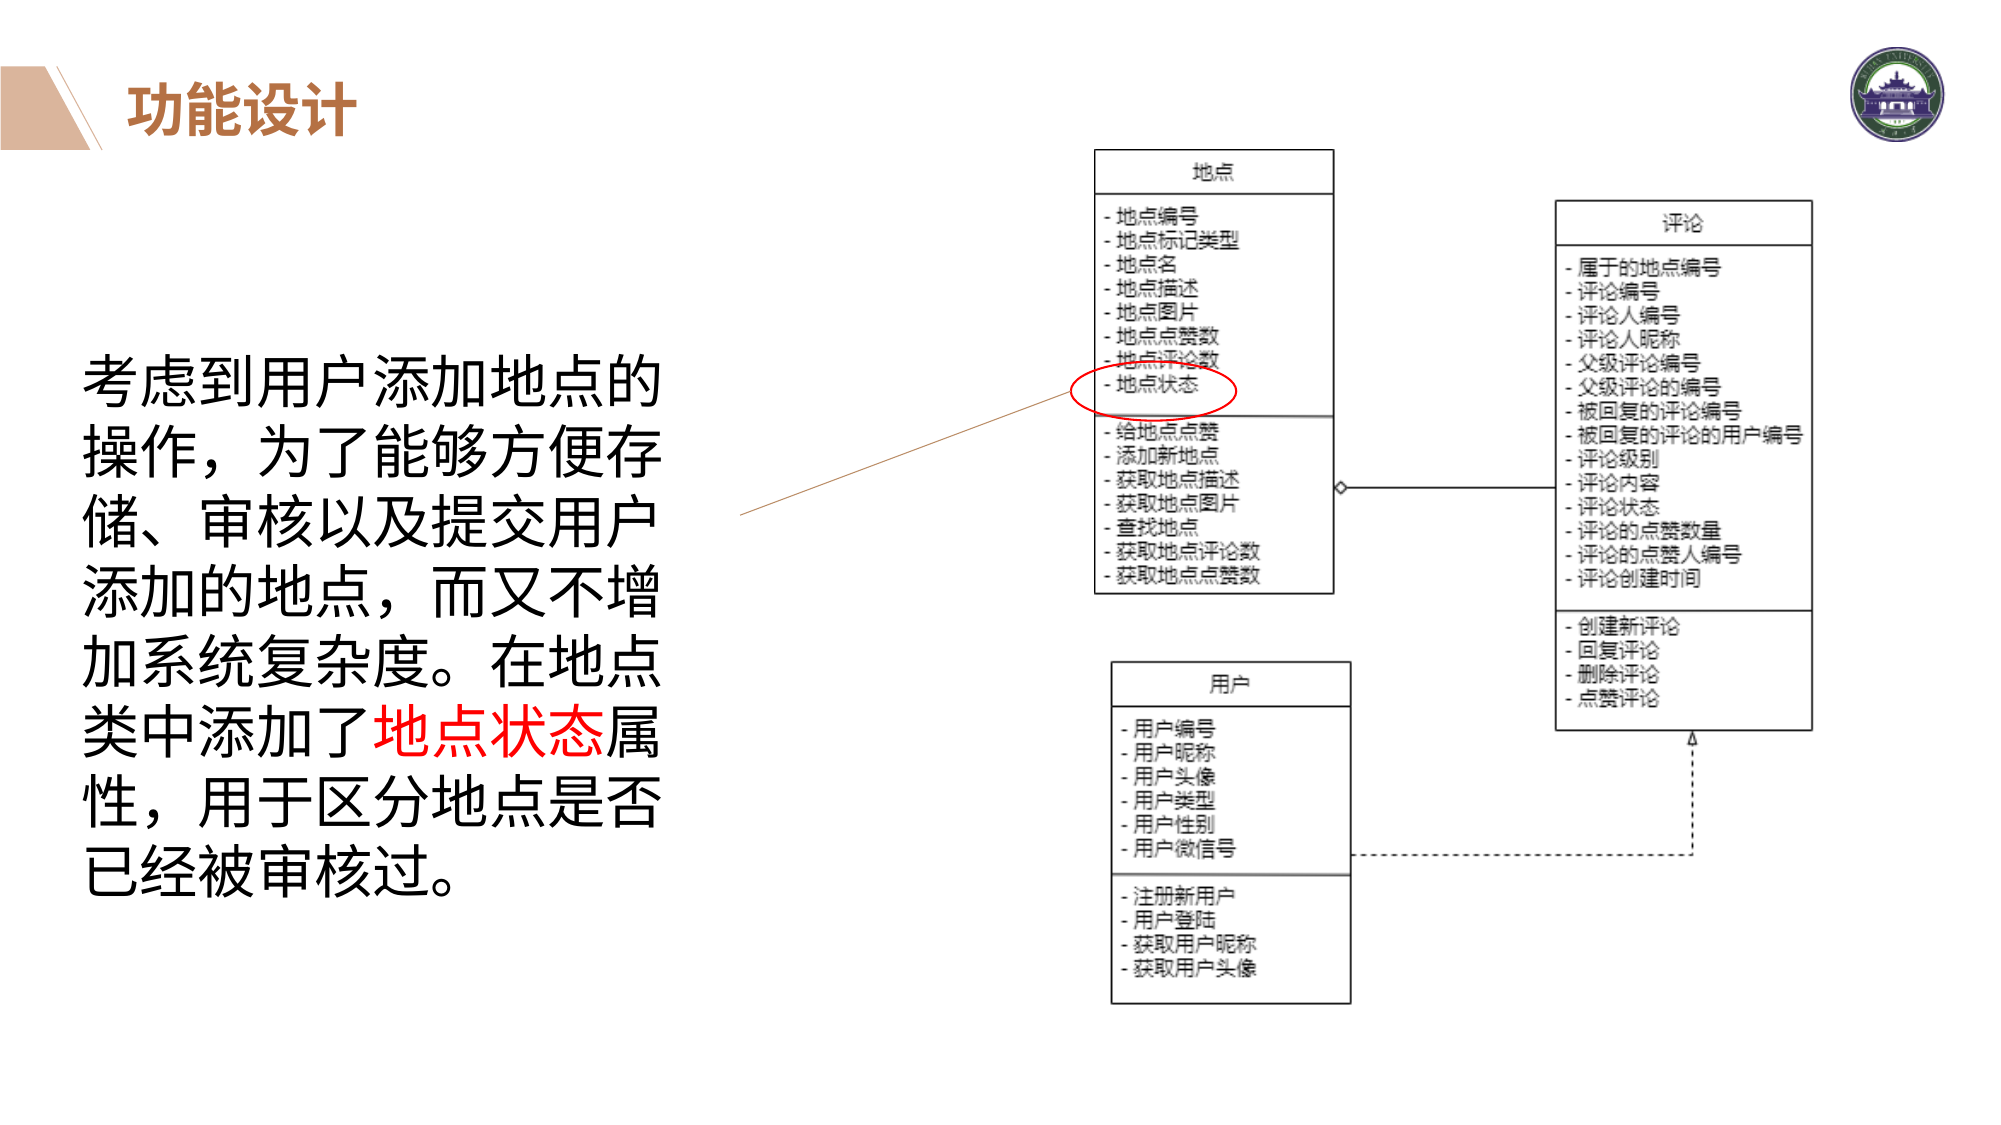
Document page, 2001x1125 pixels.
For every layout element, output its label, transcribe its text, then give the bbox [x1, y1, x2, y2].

text_box 考虑到用户添加地点的操作，为了能够方便存储、审核以及提交用户添加的地点，而又不增加系统复杂度。在地点类中添加了地点状态属性，用于区分地点是否已经被审核过。 [66, 338, 726, 810]
picture [1850, 47, 1954, 150]
text_box [0, 65, 93, 151]
text_box [1070, 369, 1094, 413]
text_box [56, 66, 103, 150]
picture [1094, 149, 1815, 1010]
text_box 功能设计 [125, 72, 430, 143]
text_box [739, 391, 1071, 516]
